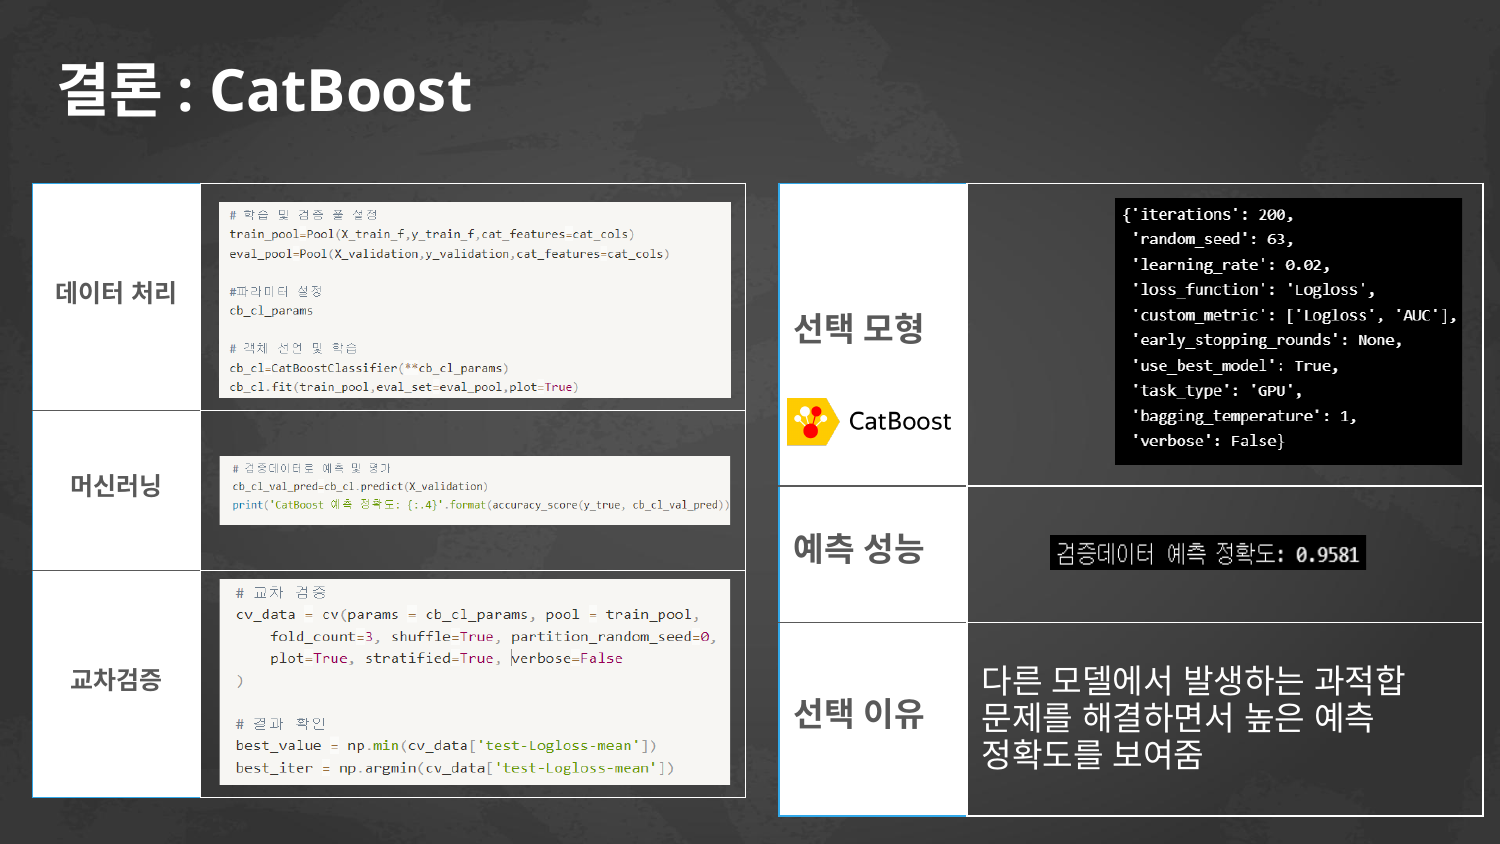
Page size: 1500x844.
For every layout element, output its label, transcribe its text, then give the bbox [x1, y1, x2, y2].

picture [0, 0, 1500, 844]
table_cell 머신러닝 [33, 411, 200, 570]
table_header [201, 184, 745, 410]
table_cell [201, 411, 745, 570]
table_header 데이터 처리 [33, 184, 200, 410]
table_cell 교차검증 [33, 571, 200, 797]
table_cell [201, 571, 745, 797]
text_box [763, 182, 1484, 817]
title 결론: CatBoost [41, 49, 1309, 128]
